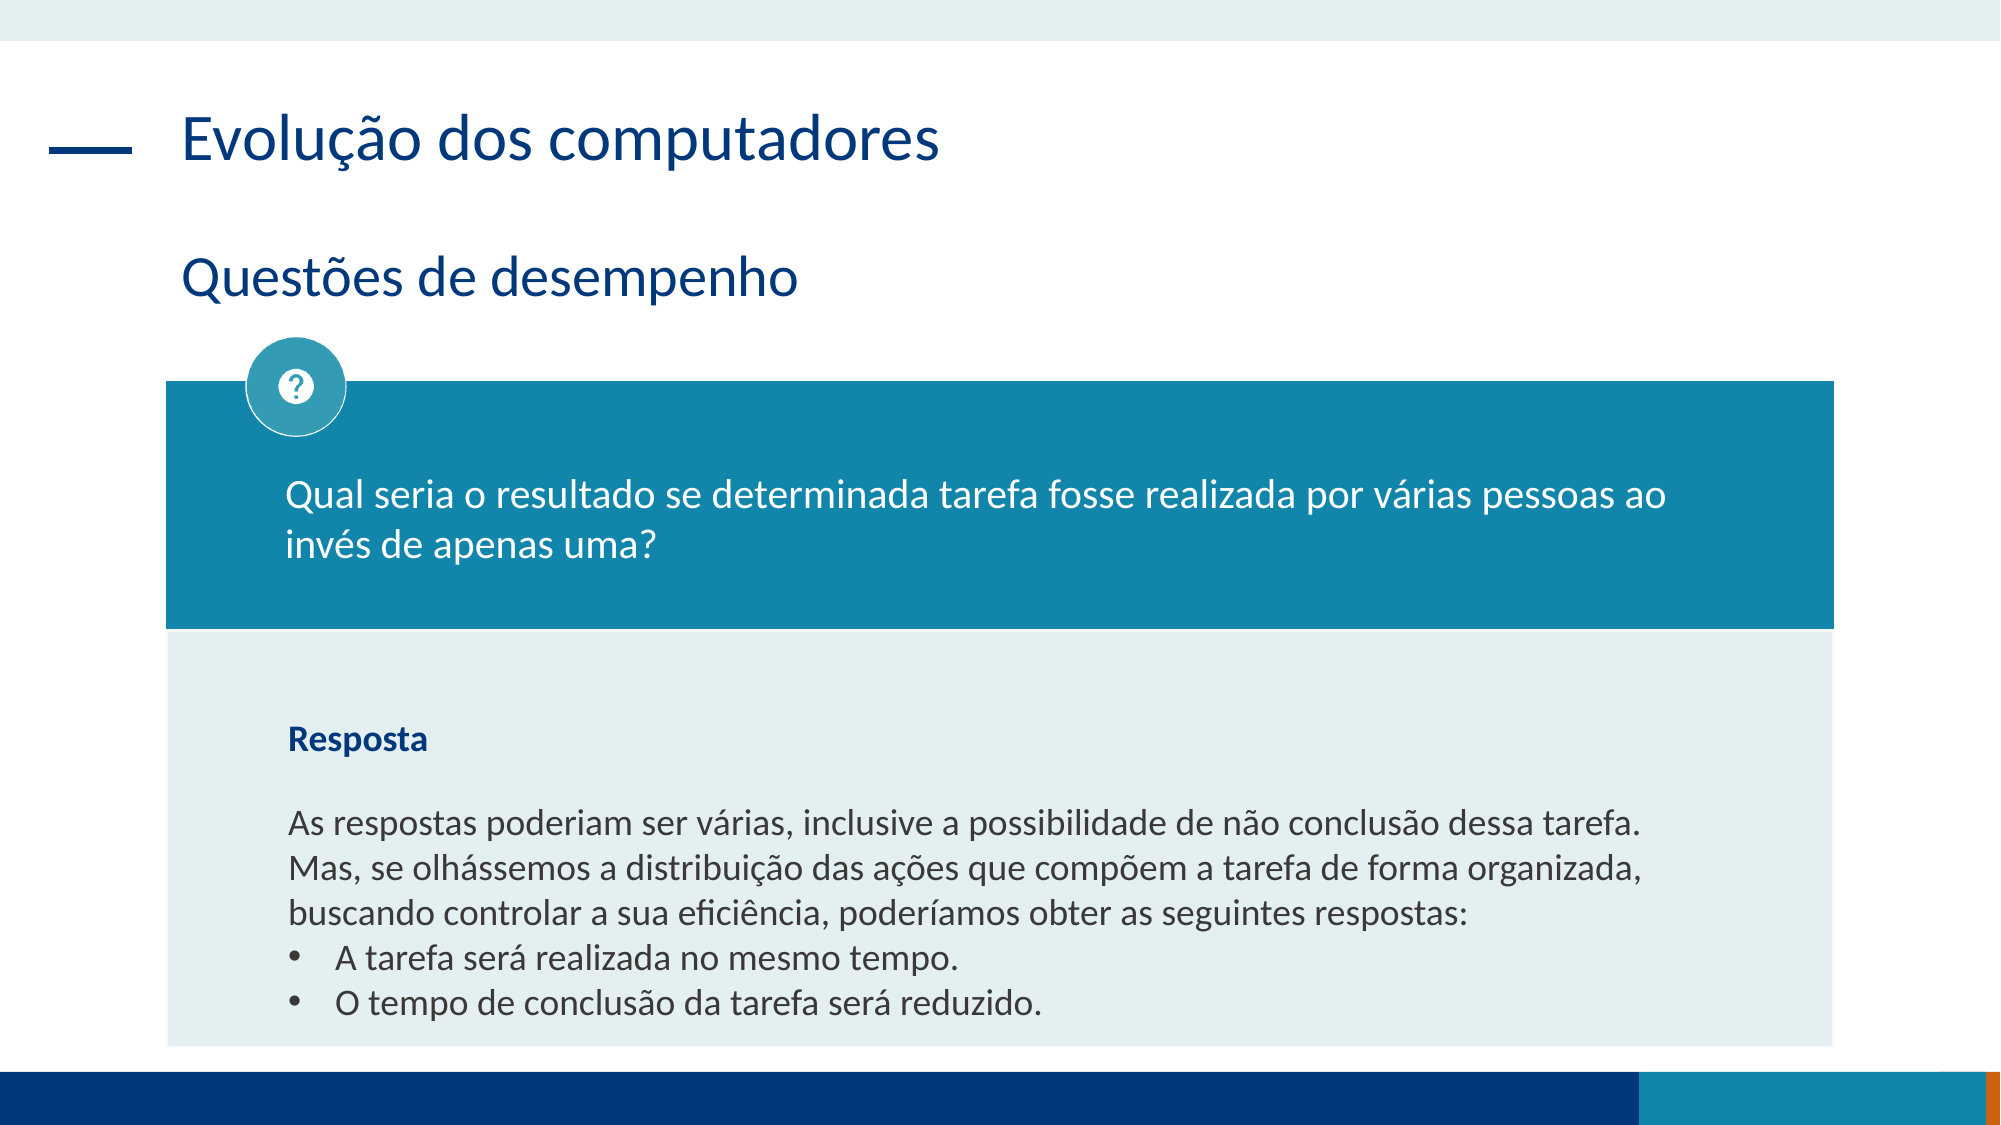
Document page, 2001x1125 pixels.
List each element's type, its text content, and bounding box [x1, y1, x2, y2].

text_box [167, 336, 1833, 1047]
list Evolução dos computadores [167, 95, 1833, 237]
list Questões de desempenho [167, 238, 1833, 336]
